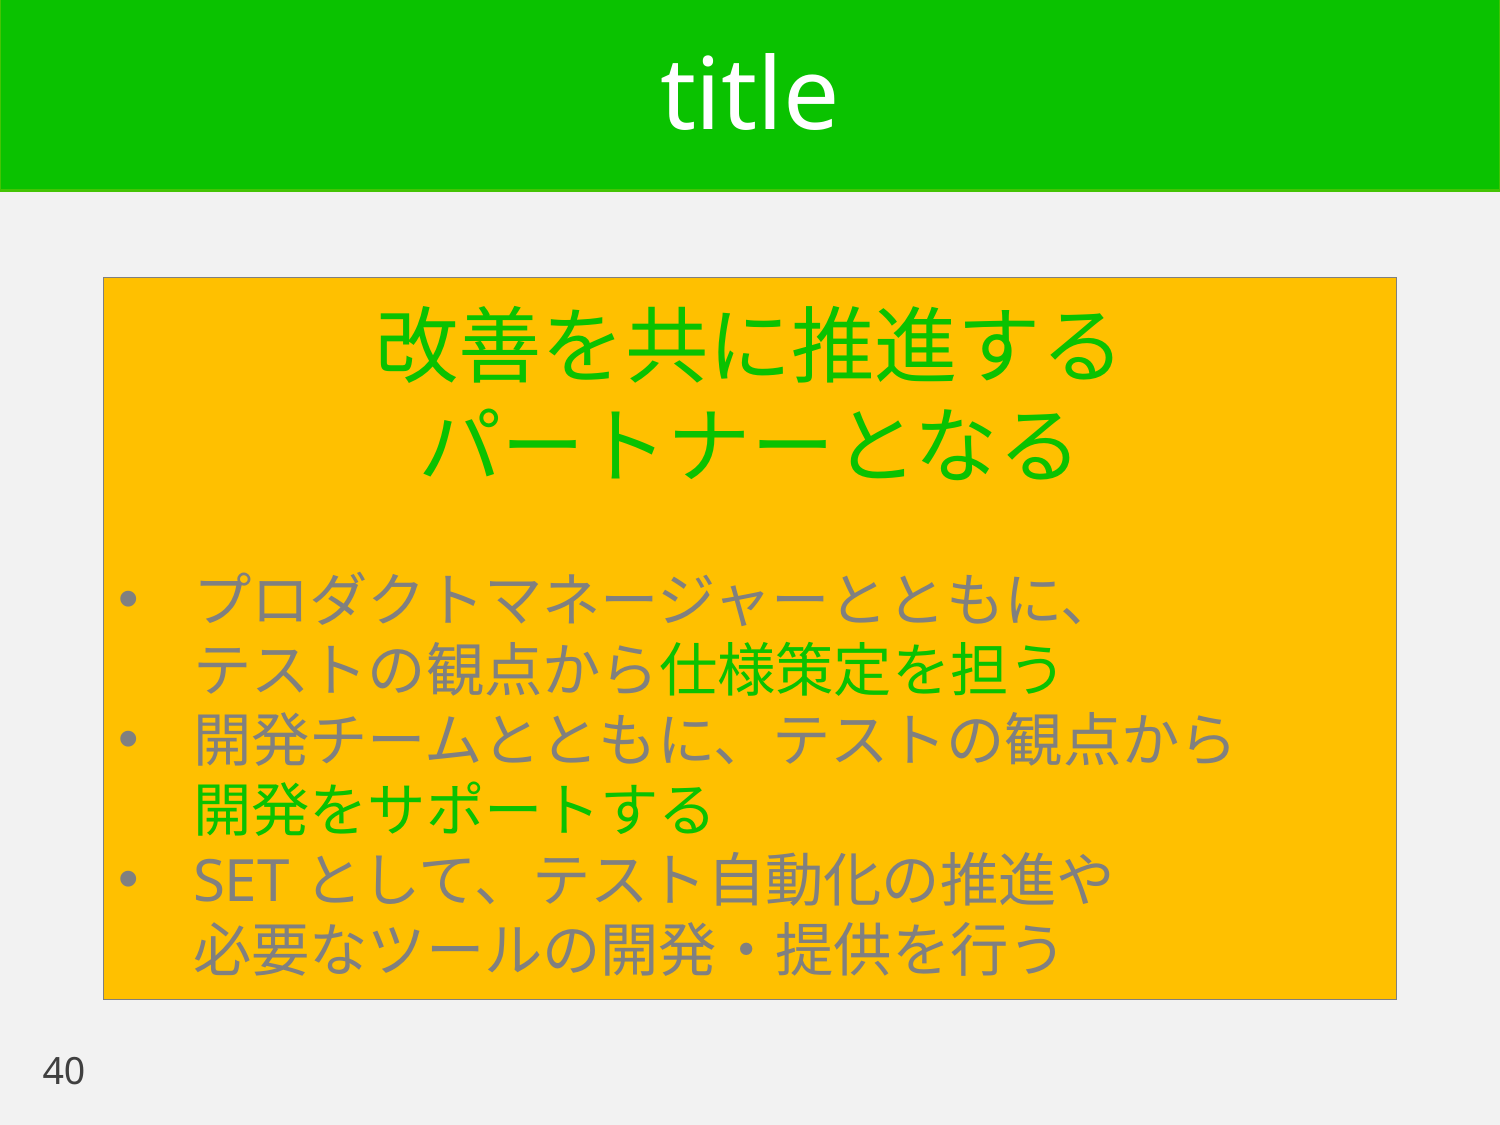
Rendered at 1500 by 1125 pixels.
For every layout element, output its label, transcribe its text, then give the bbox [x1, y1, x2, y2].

list 改善を共に推進する パートナーとなる プロダクトマネージャーとともに、 テストの観点から仕様策定を担う 開発チームとともに、テストの観点から 開発をサポートする SETとして、テスト自動化の推進や 必要なツールの開発・提供を行う [103, 277, 1397, 1000]
slide_number 40 [27, 1042, 146, 1102]
title title [0, 53, 1500, 140]
